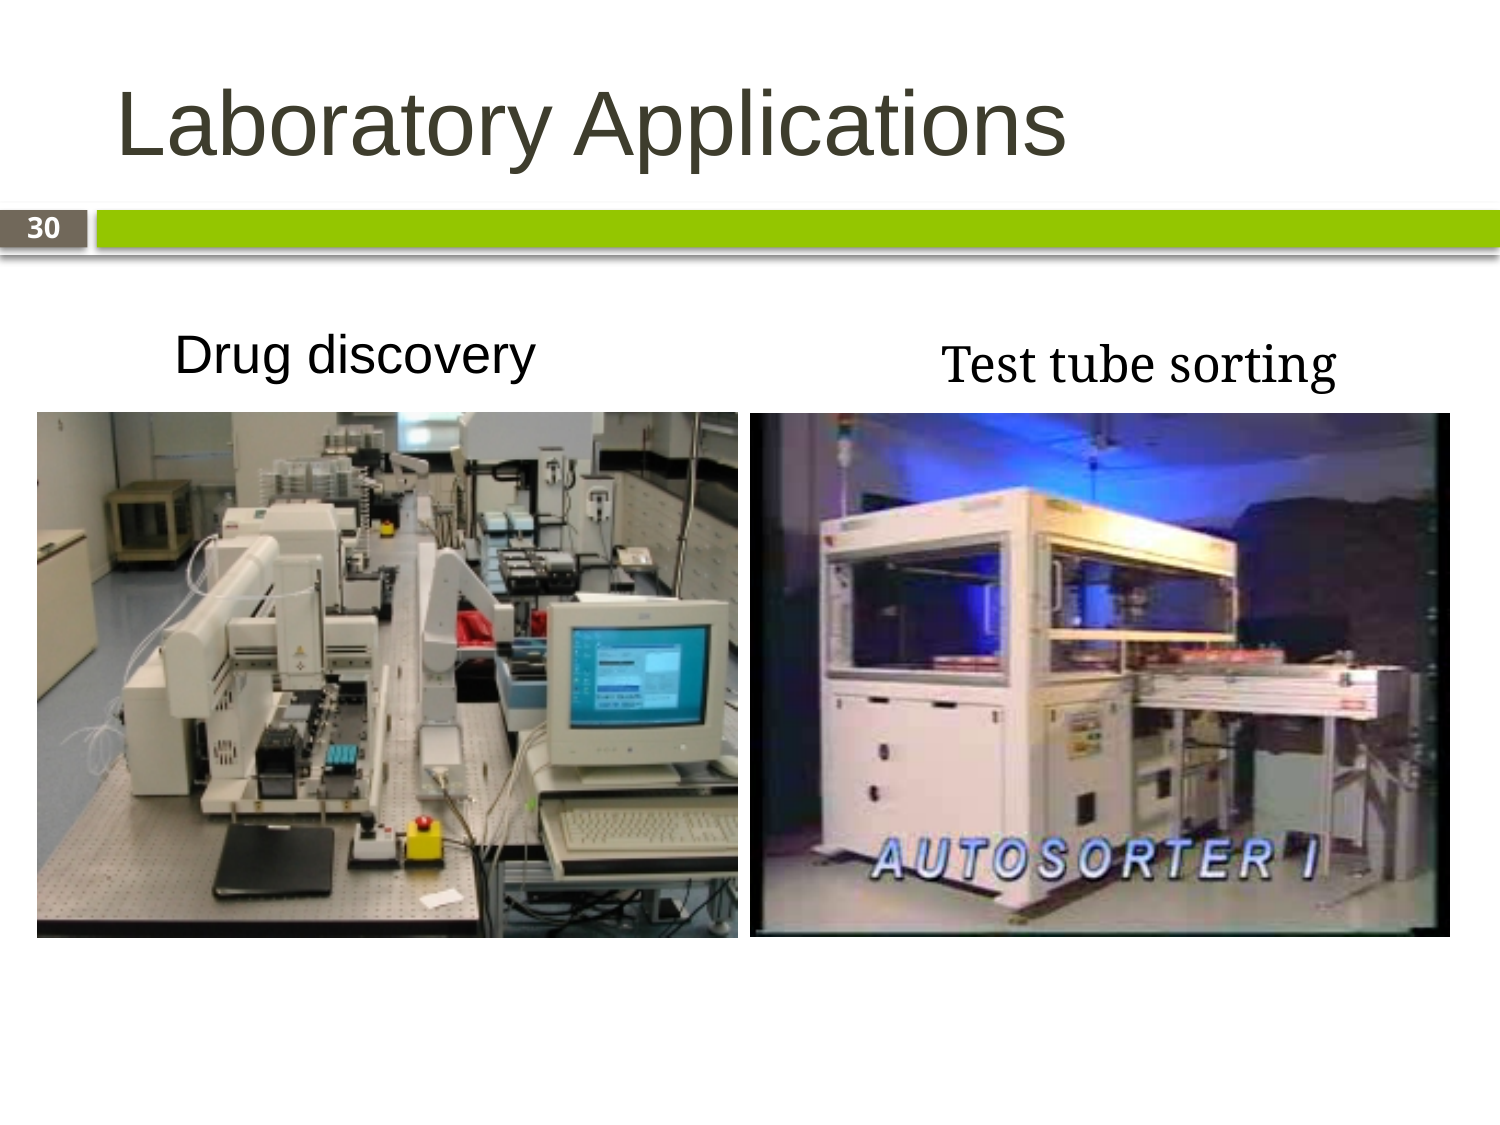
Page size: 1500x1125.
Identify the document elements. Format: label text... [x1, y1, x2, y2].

slide_number 30 [0, 208, 88, 249]
title Laboratory Applications [100, 37, 1438, 200]
text_box Test tube sorting [862, 324, 1425, 411]
list Drug discovery [99, 312, 663, 411]
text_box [749, 412, 1451, 938]
picture [37, 412, 738, 938]
